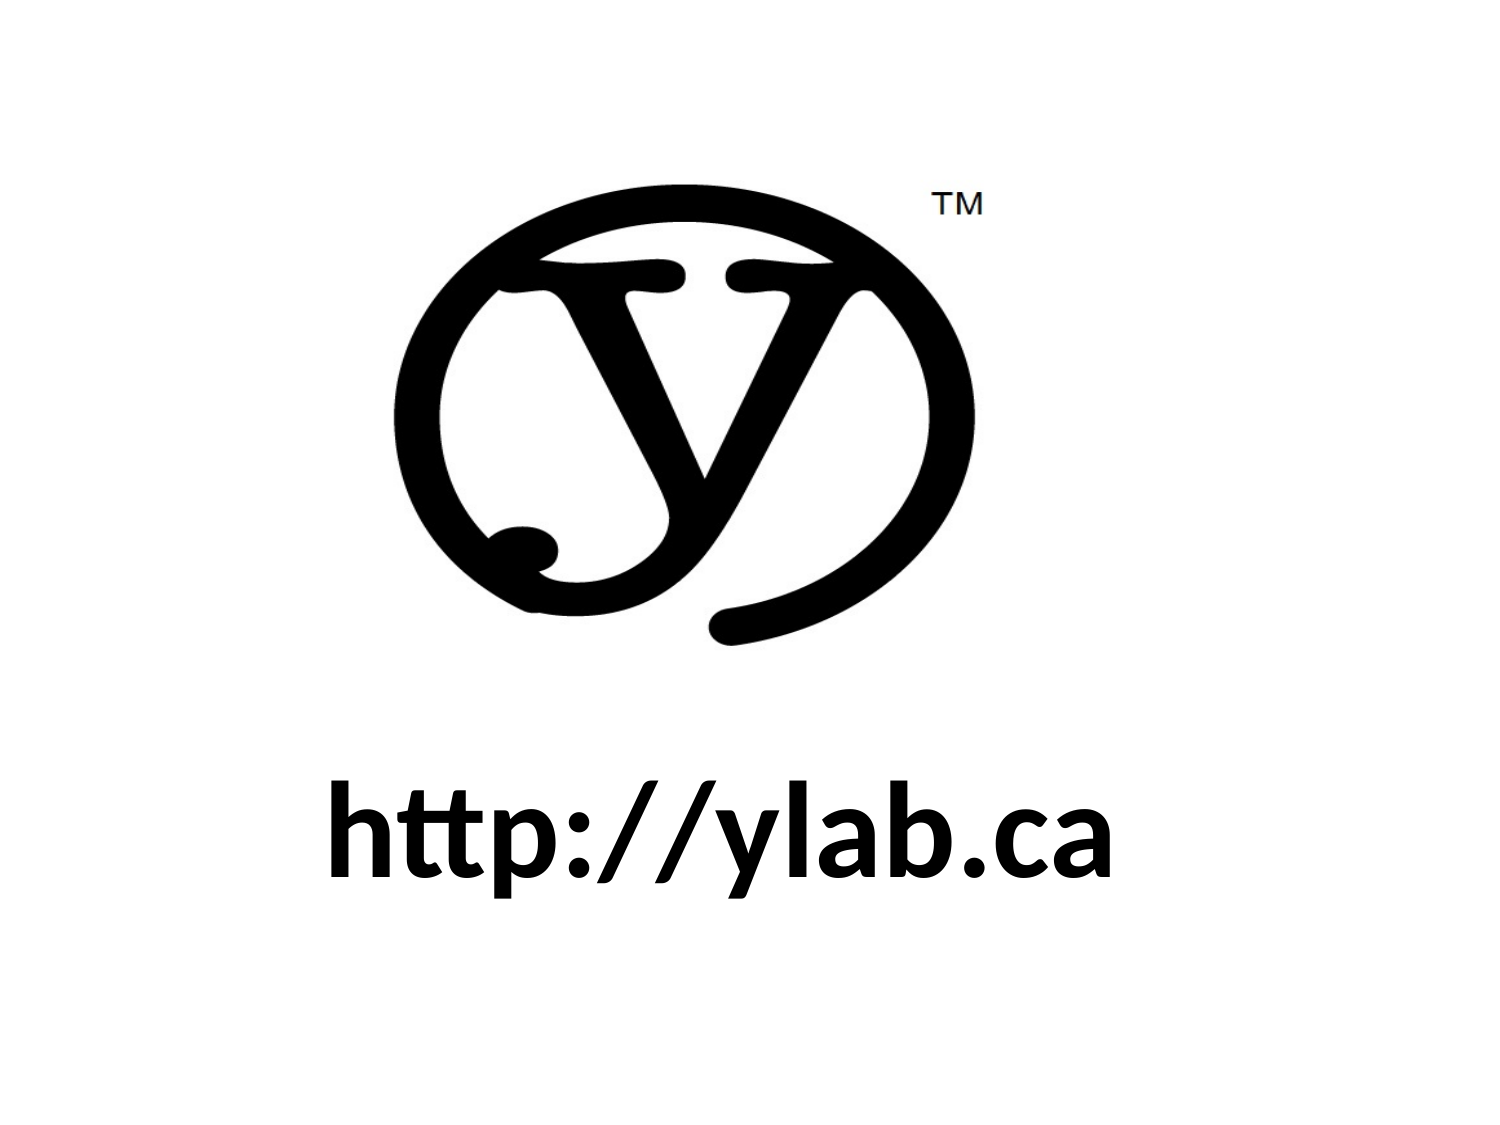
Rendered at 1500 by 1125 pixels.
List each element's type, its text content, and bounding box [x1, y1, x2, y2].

picture [300, 112, 1076, 728]
text_box http://ylab.ca [309, 732, 1134, 913]
